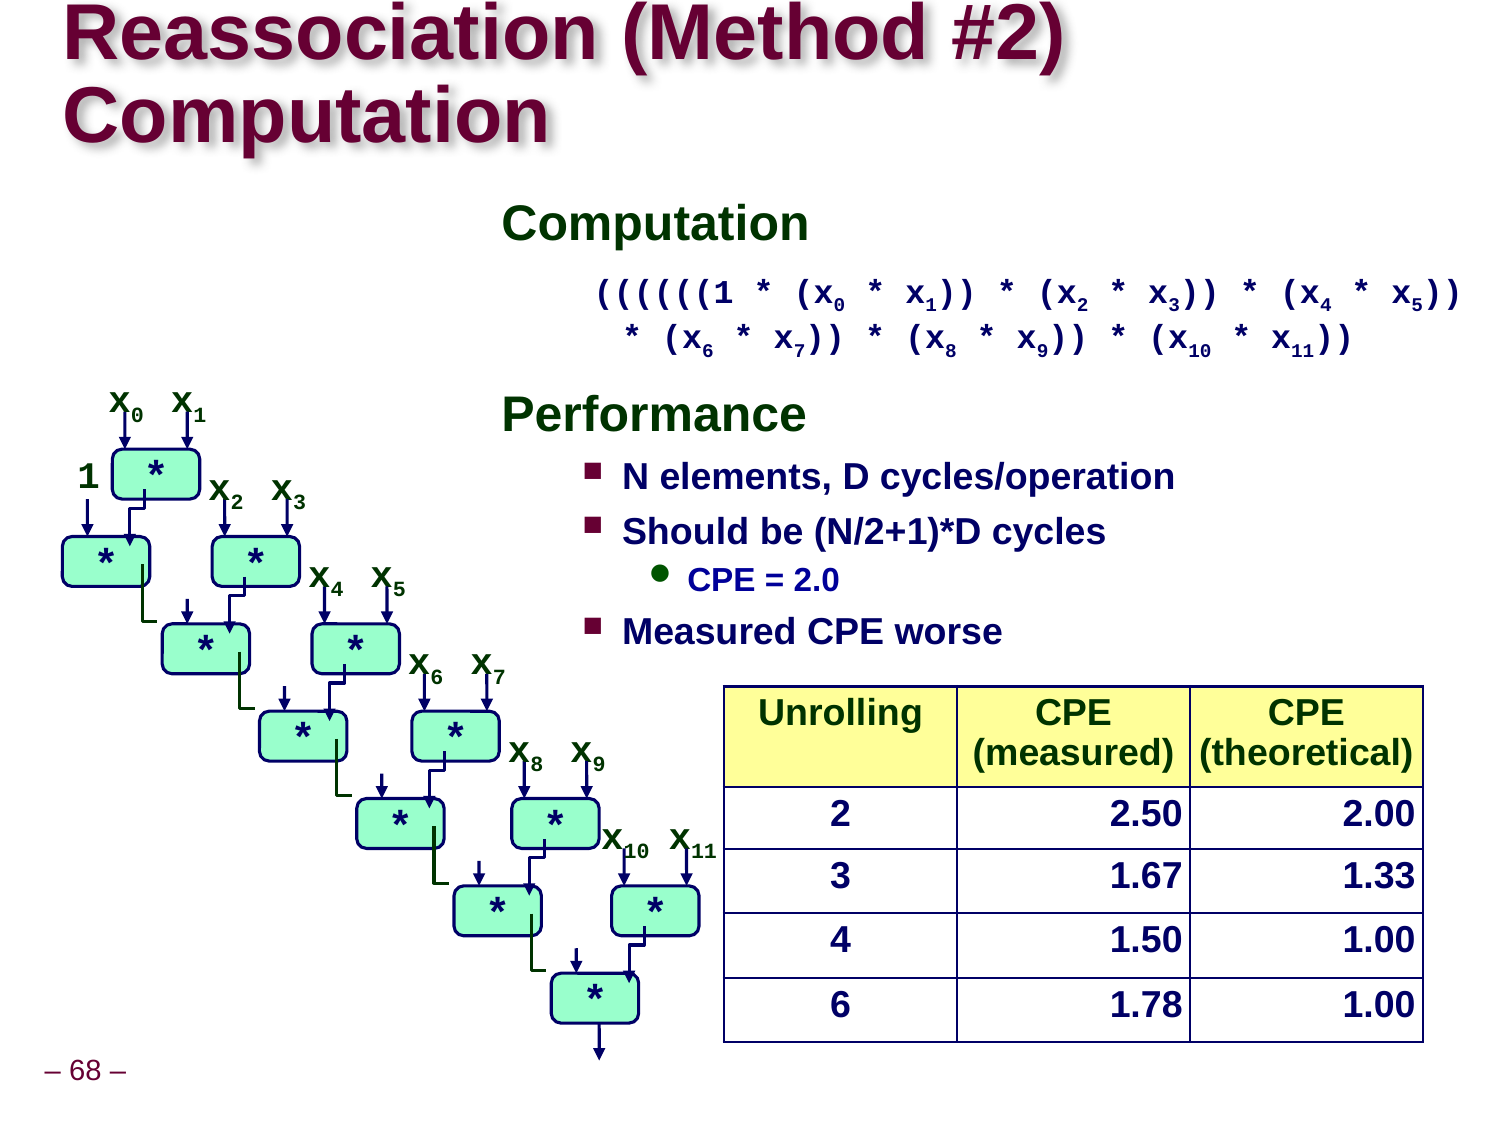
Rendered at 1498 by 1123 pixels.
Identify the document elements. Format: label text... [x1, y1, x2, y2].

table_cell 1.67 [958, 850, 1189, 912]
table_cell 2 [741, 788, 956, 848]
table_cell 1.00 [1191, 979, 1422, 1041]
table_cell 4 [741, 914, 956, 977]
table_cell 1.78 [958, 979, 1189, 1041]
title Reassociation (Method #2) Computation [62, 12, 1158, 141]
table_cell 6 [741, 979, 956, 1041]
table_header Unrolling [741, 688, 956, 786]
table_header CPE (theoretical) [1191, 688, 1422, 786]
list Computation ((((((1 * (x0 * x1)) * (x2 * x3)) * (x4 * x5)) * (x6 * x7)) * (x8 * x9)) * (x10 * x11)) Performance N elements, D cycles/operation Should be (N/2+1)*D cycles CPE = 2.0 Measured CPE worse [486, 186, 1498, 537]
table_cell 2.50 [958, 788, 1189, 848]
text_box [62, 368, 737, 1061]
table_cell 2.00 [1191, 788, 1422, 848]
table_header CPE (measured) [958, 688, 1189, 786]
table_cell 1.00 [1191, 914, 1422, 977]
table_cell 3 [741, 850, 956, 912]
table_cell 1.50 [958, 914, 1189, 977]
table_cell 1.33 [1191, 850, 1422, 912]
